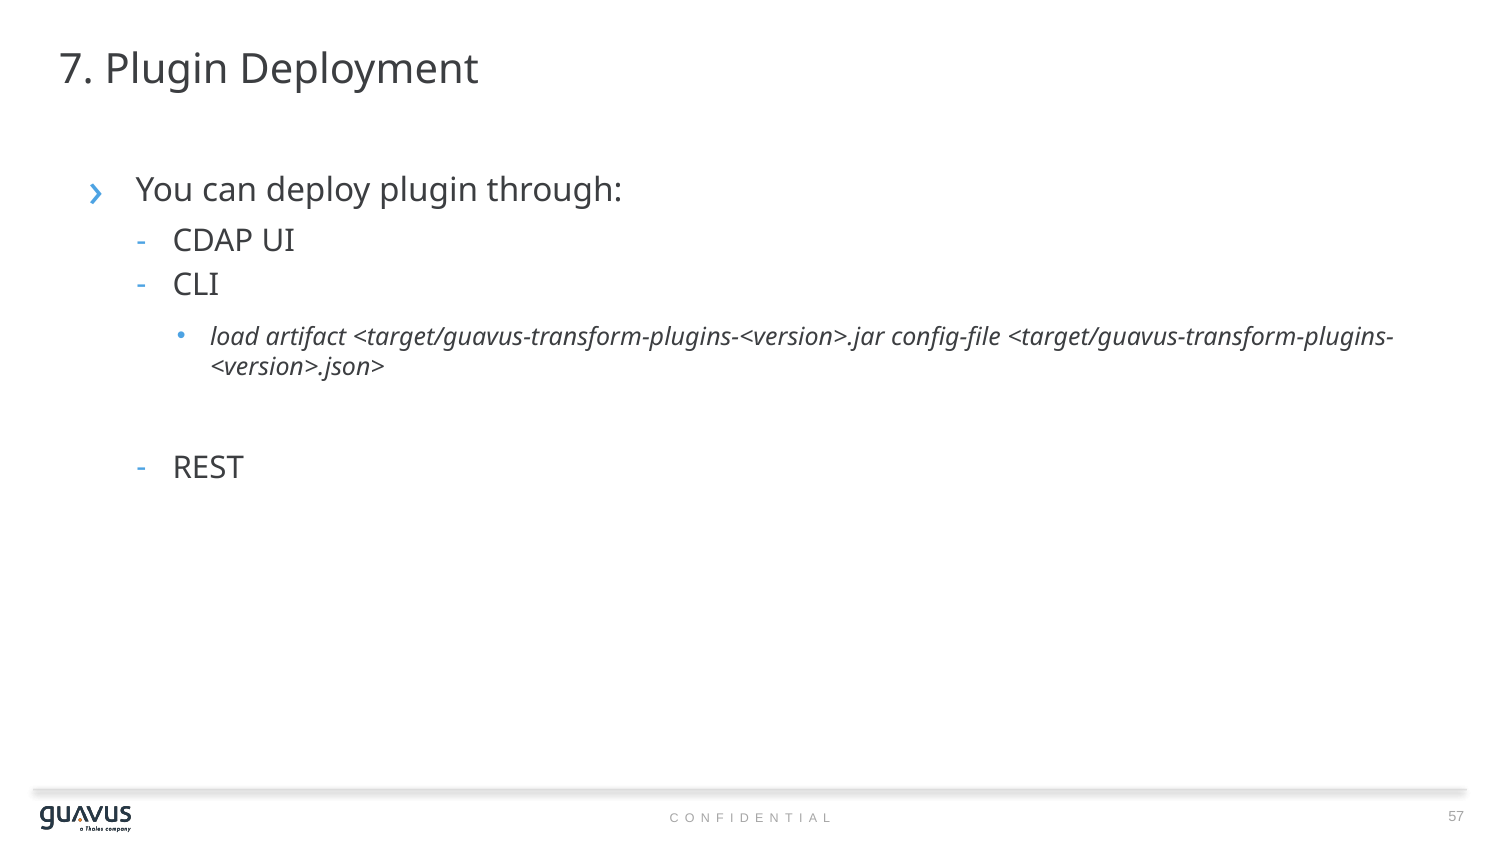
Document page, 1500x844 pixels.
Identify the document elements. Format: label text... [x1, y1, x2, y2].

list You can deploy plugin through: CDAP UI CLI load artifact <target/guavus-transform-plugins-<version>.jar config-file <target/guavus-transform-plugins-<version>.json> REST [44, 160, 1444, 740]
title 7. Plugin Deployment [43, 10, 1467, 130]
picture [27, 796, 146, 841]
